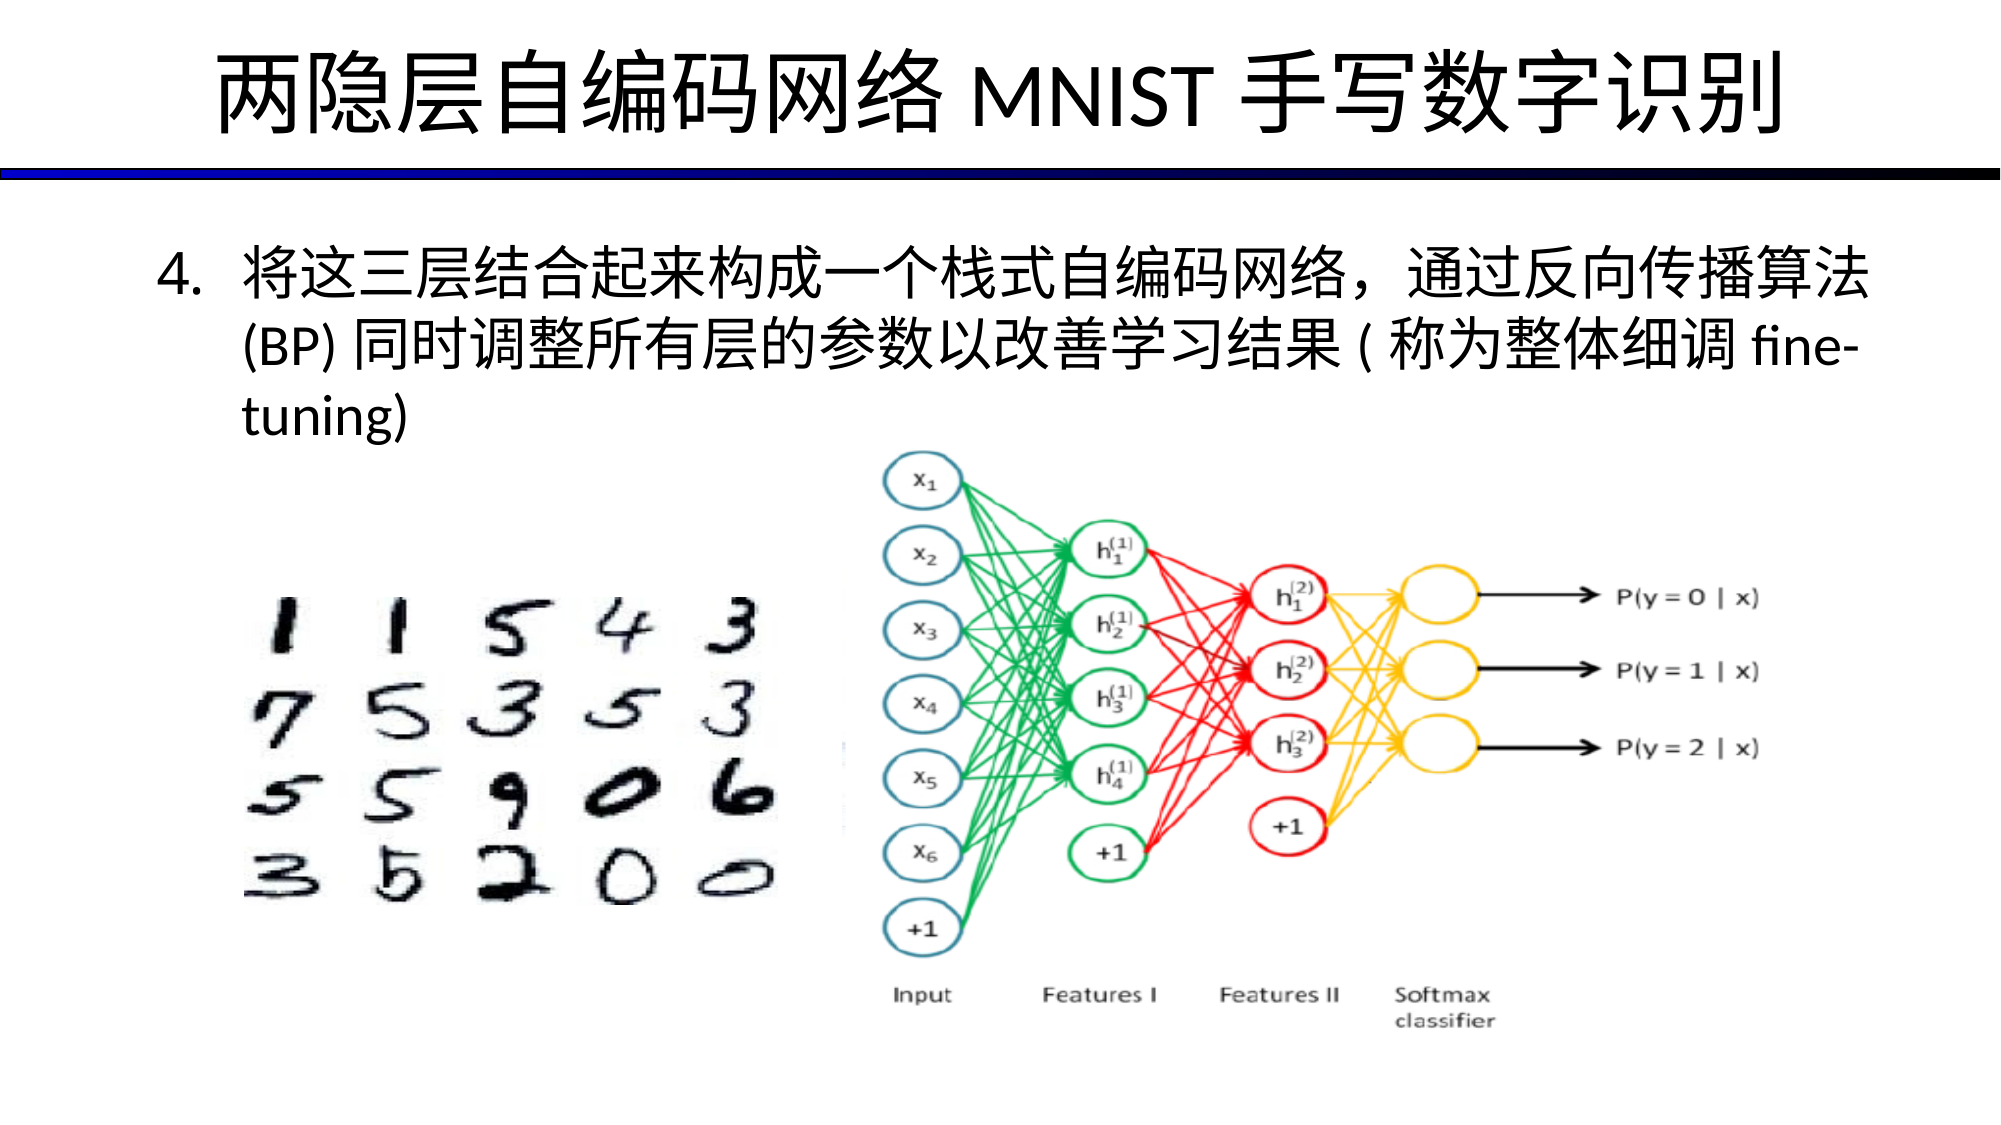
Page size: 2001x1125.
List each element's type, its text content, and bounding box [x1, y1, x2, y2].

title 两隐层自编码网络MNIST手写数字识别 [0, 0, 2000, 184]
list 将这三层结合起来构成一个栈式自编码网络，通过反向传播算法(BP)同时调整所有层的参数以改善学习结果(称为整体细调fine-tuning) [66, 228, 1934, 1006]
picture [842, 436, 1788, 1048]
picture [243, 596, 778, 906]
